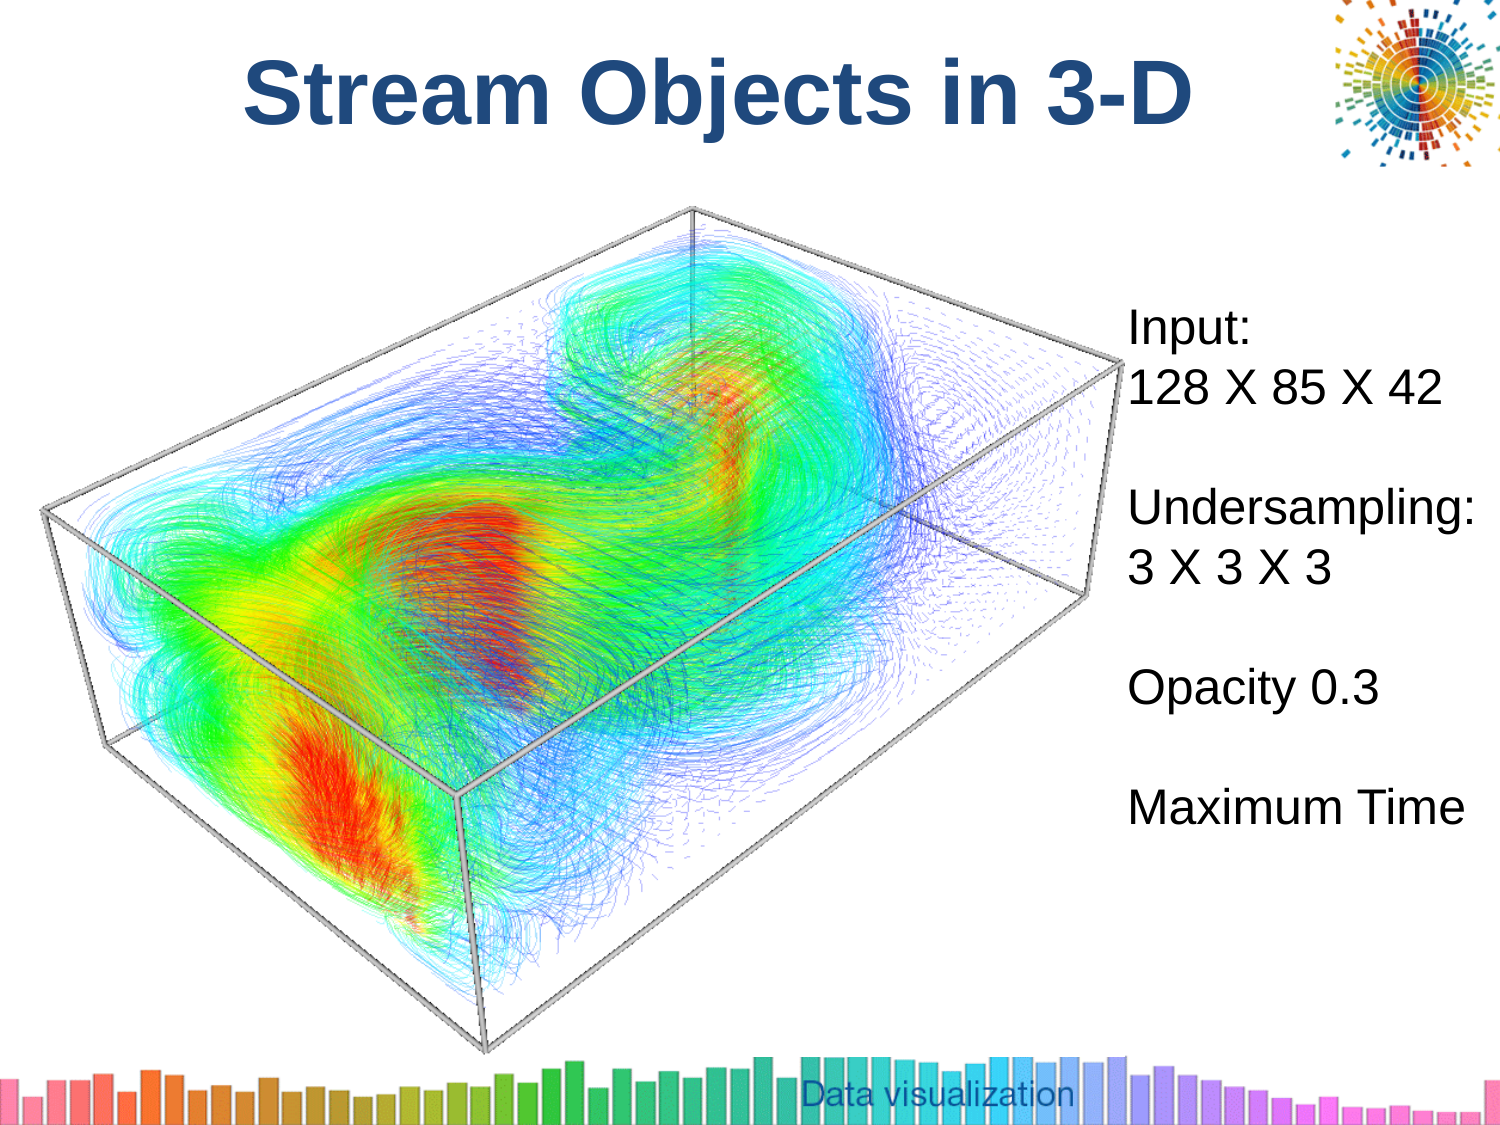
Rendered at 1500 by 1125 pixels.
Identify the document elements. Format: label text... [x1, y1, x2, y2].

text_box Stream Objects in 3-D [0, 37, 1438, 138]
text_box Input: 128 X 85 X 42 Undersampling: 3 X 3 X 3 Opacity 0.3 Maximum Time [1129, 287, 1500, 843]
picture [0, 0, 1500, 1125]
